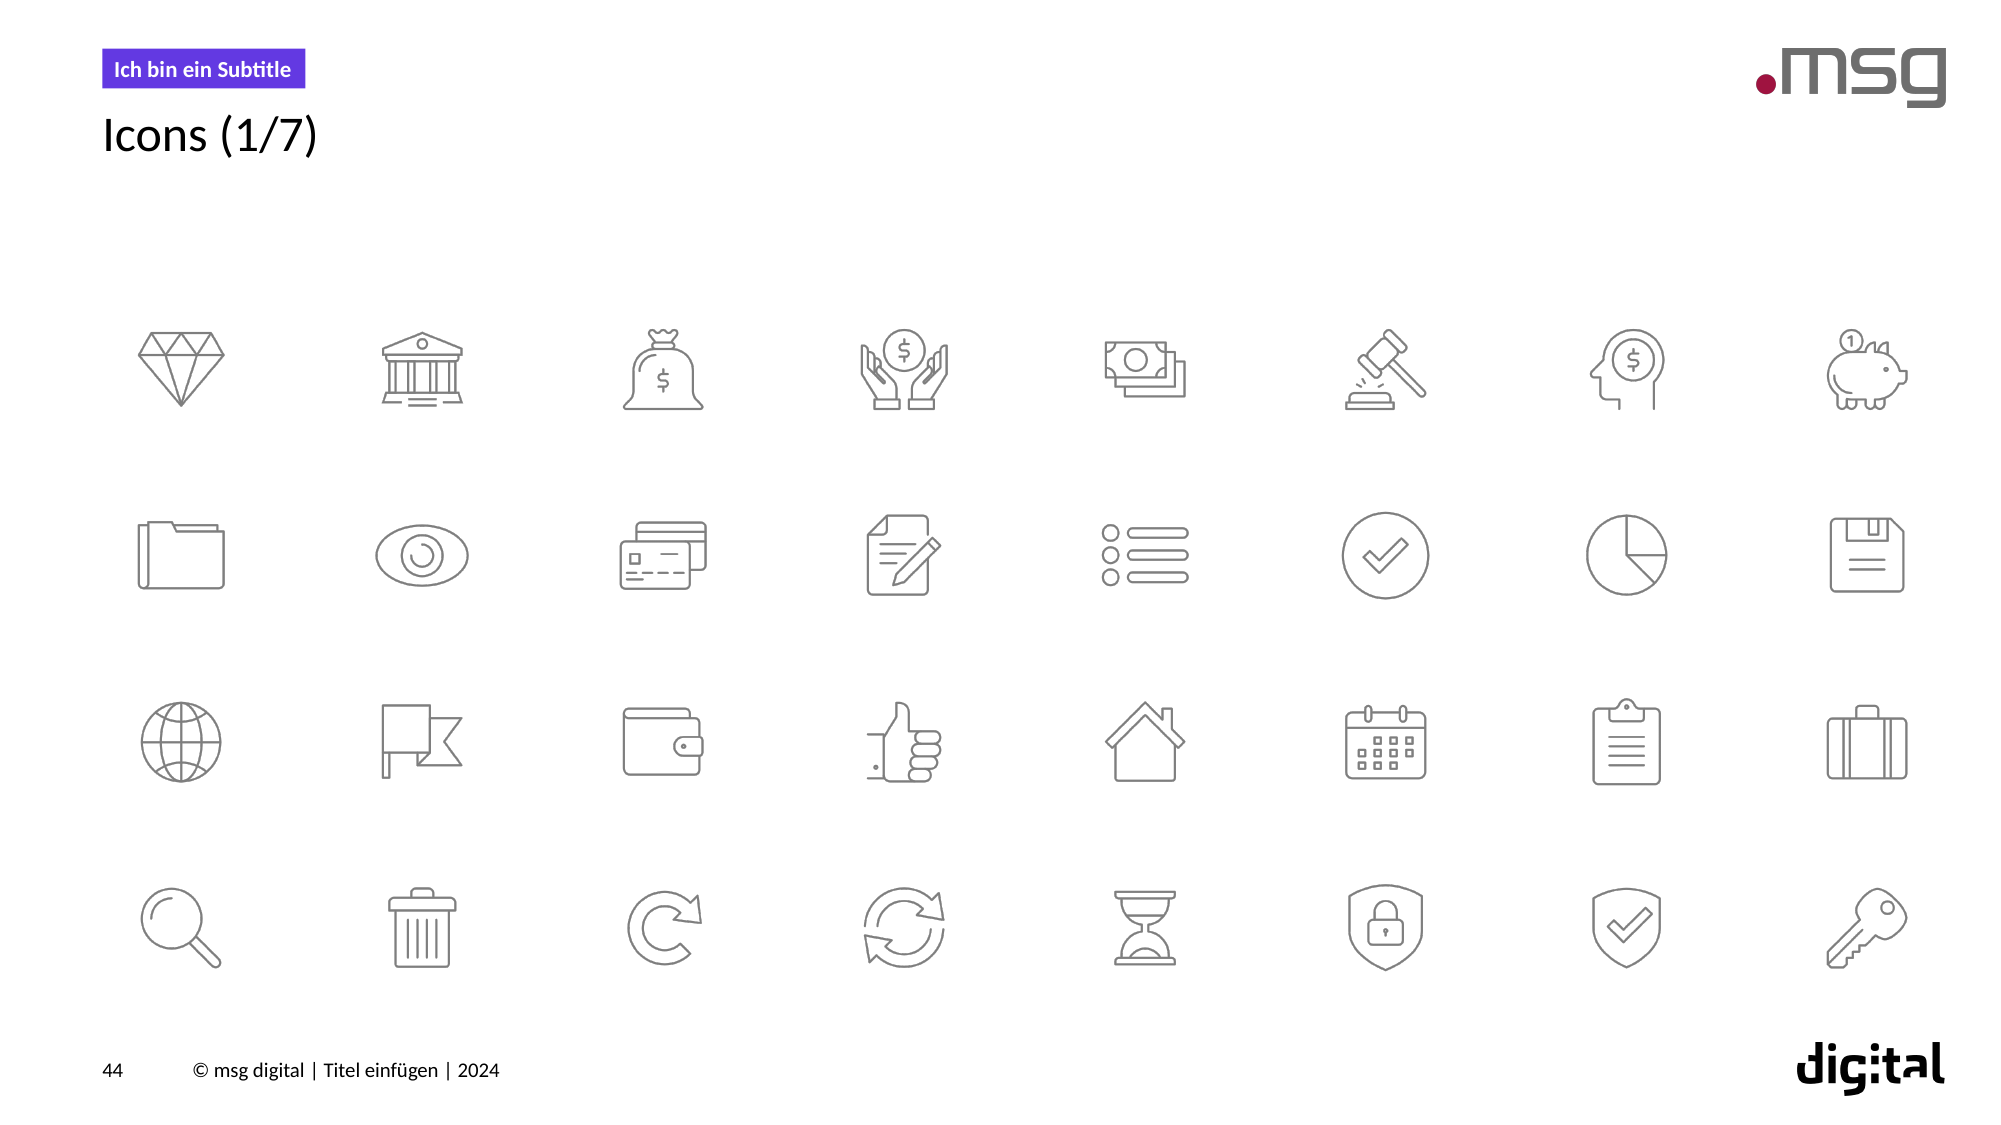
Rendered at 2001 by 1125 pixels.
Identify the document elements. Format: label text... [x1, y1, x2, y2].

picture [1547, 662, 1705, 820]
picture [583, 290, 741, 448]
picture [1547, 848, 1705, 1006]
picture [824, 290, 982, 448]
picture [101, 290, 260, 448]
picture [1797, 1042, 1945, 1096]
picture [1788, 290, 1946, 448]
picture [1547, 290, 1705, 448]
picture [1065, 848, 1223, 1006]
picture [101, 662, 260, 820]
picture [101, 476, 260, 634]
title Icons (1/7) [102, 101, 1659, 223]
picture [1065, 290, 1223, 448]
slide_number 44 [102, 1057, 169, 1083]
list Ich bin ein Subtitle [102, 48, 306, 89]
picture [101, 848, 260, 1006]
picture [583, 662, 741, 820]
picture [824, 662, 982, 820]
picture [1788, 662, 1946, 820]
picture [1547, 476, 1705, 634]
picture [1788, 476, 1946, 634]
footer © msg digital | Titel einfügen | 2024 [192, 1057, 1000, 1083]
picture [583, 476, 741, 634]
picture [1306, 290, 1464, 448]
picture [342, 848, 500, 1006]
picture [824, 848, 982, 1006]
picture [1065, 476, 1223, 634]
picture [1306, 662, 1464, 820]
picture [583, 848, 741, 1006]
picture [342, 290, 500, 448]
picture [1306, 476, 1464, 634]
picture [1756, 48, 1946, 108]
picture [1065, 662, 1223, 820]
picture [342, 662, 500, 820]
picture [1306, 848, 1464, 1006]
picture [1788, 848, 1946, 1006]
picture [342, 476, 500, 634]
picture [824, 476, 982, 634]
